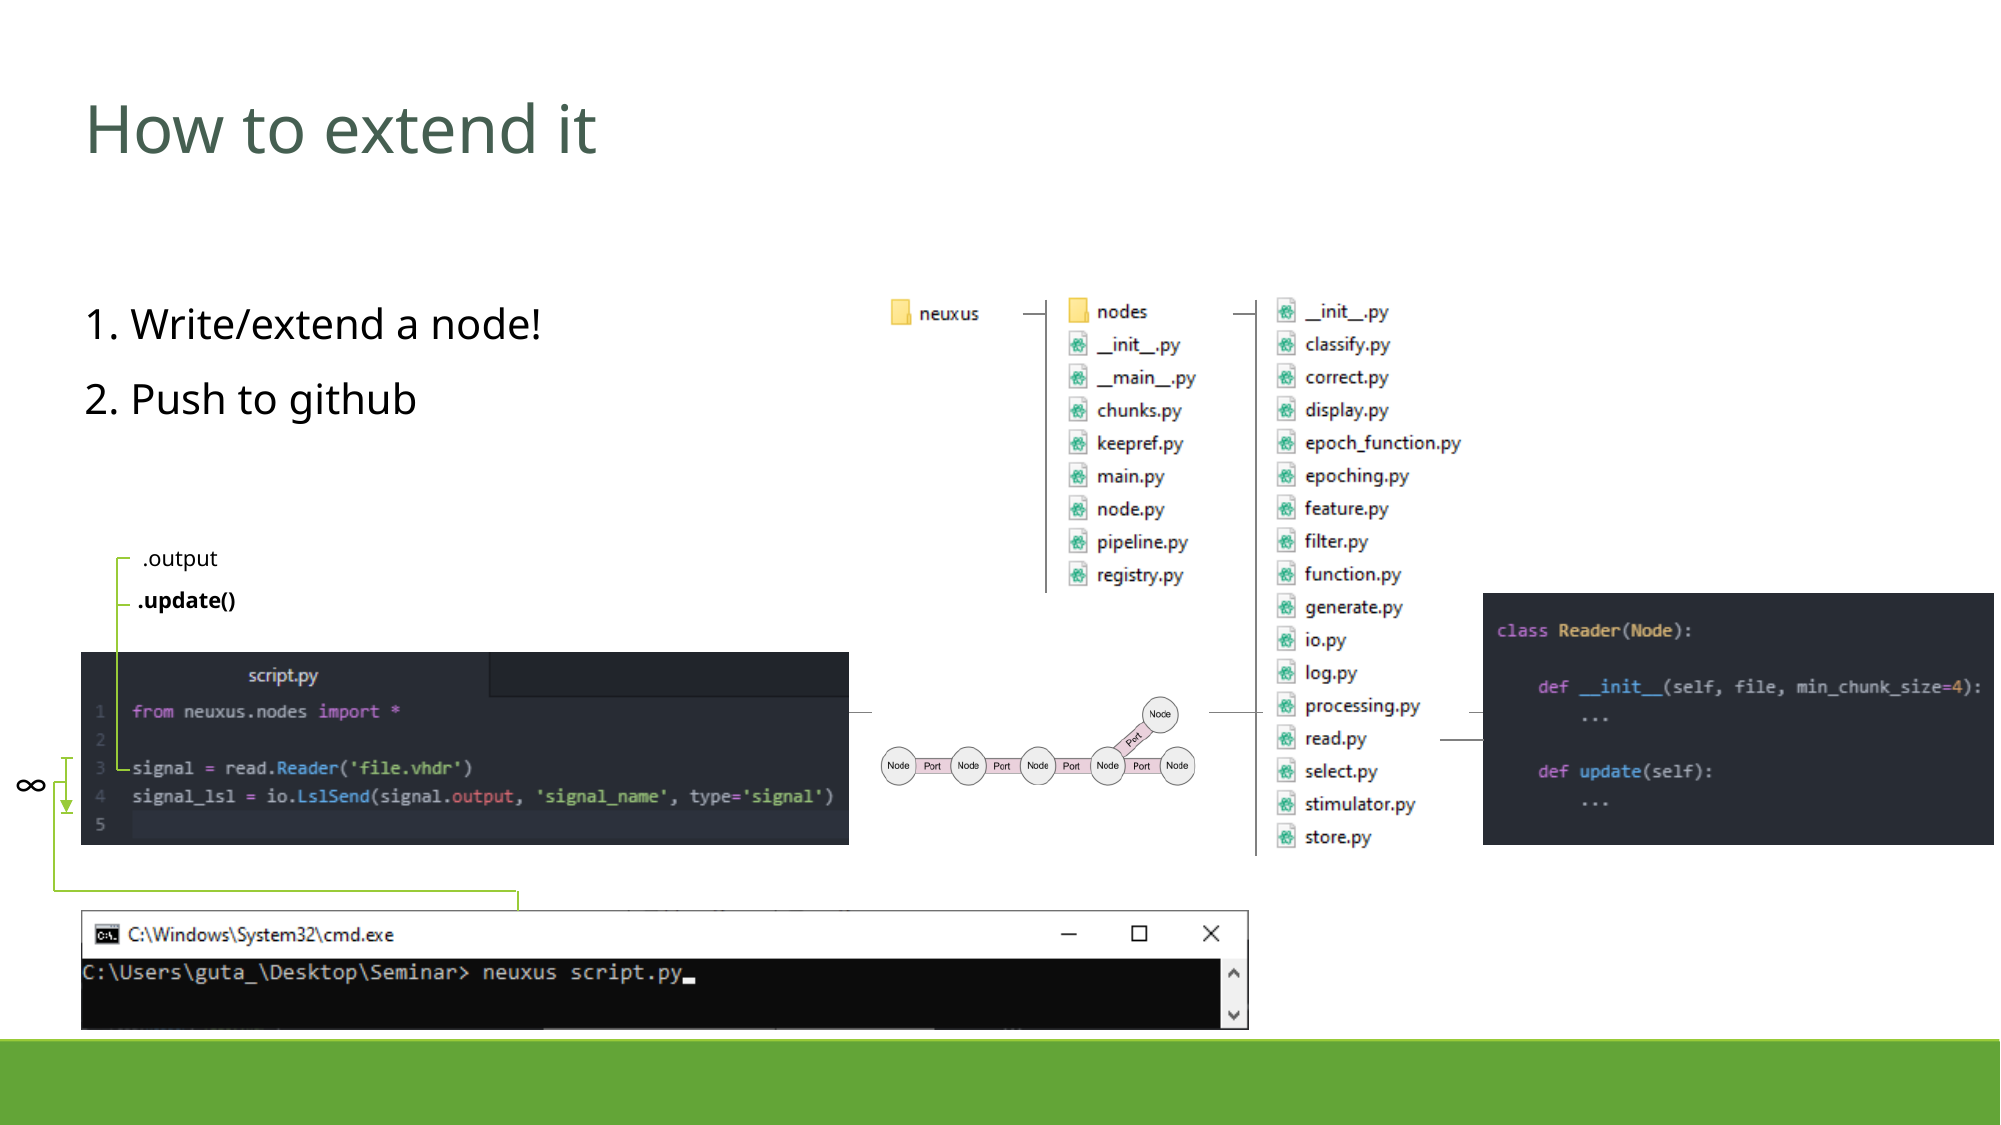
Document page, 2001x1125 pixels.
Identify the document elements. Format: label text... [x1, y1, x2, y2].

text_box 1. Write/extend a node! 2. Push to github [69, 265, 712, 755]
text_box [0, 1040, 2000, 1125]
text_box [871, 690, 1209, 810]
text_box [881, 287, 1994, 857]
text_box .update() [125, 579, 251, 621]
picture [81, 652, 850, 846]
text_box ∞ [0, 751, 63, 812]
text_box How to extend it [69, 79, 1713, 245]
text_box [60, 757, 74, 814]
text_box .output [127, 536, 233, 578]
picture [81, 910, 1250, 1030]
